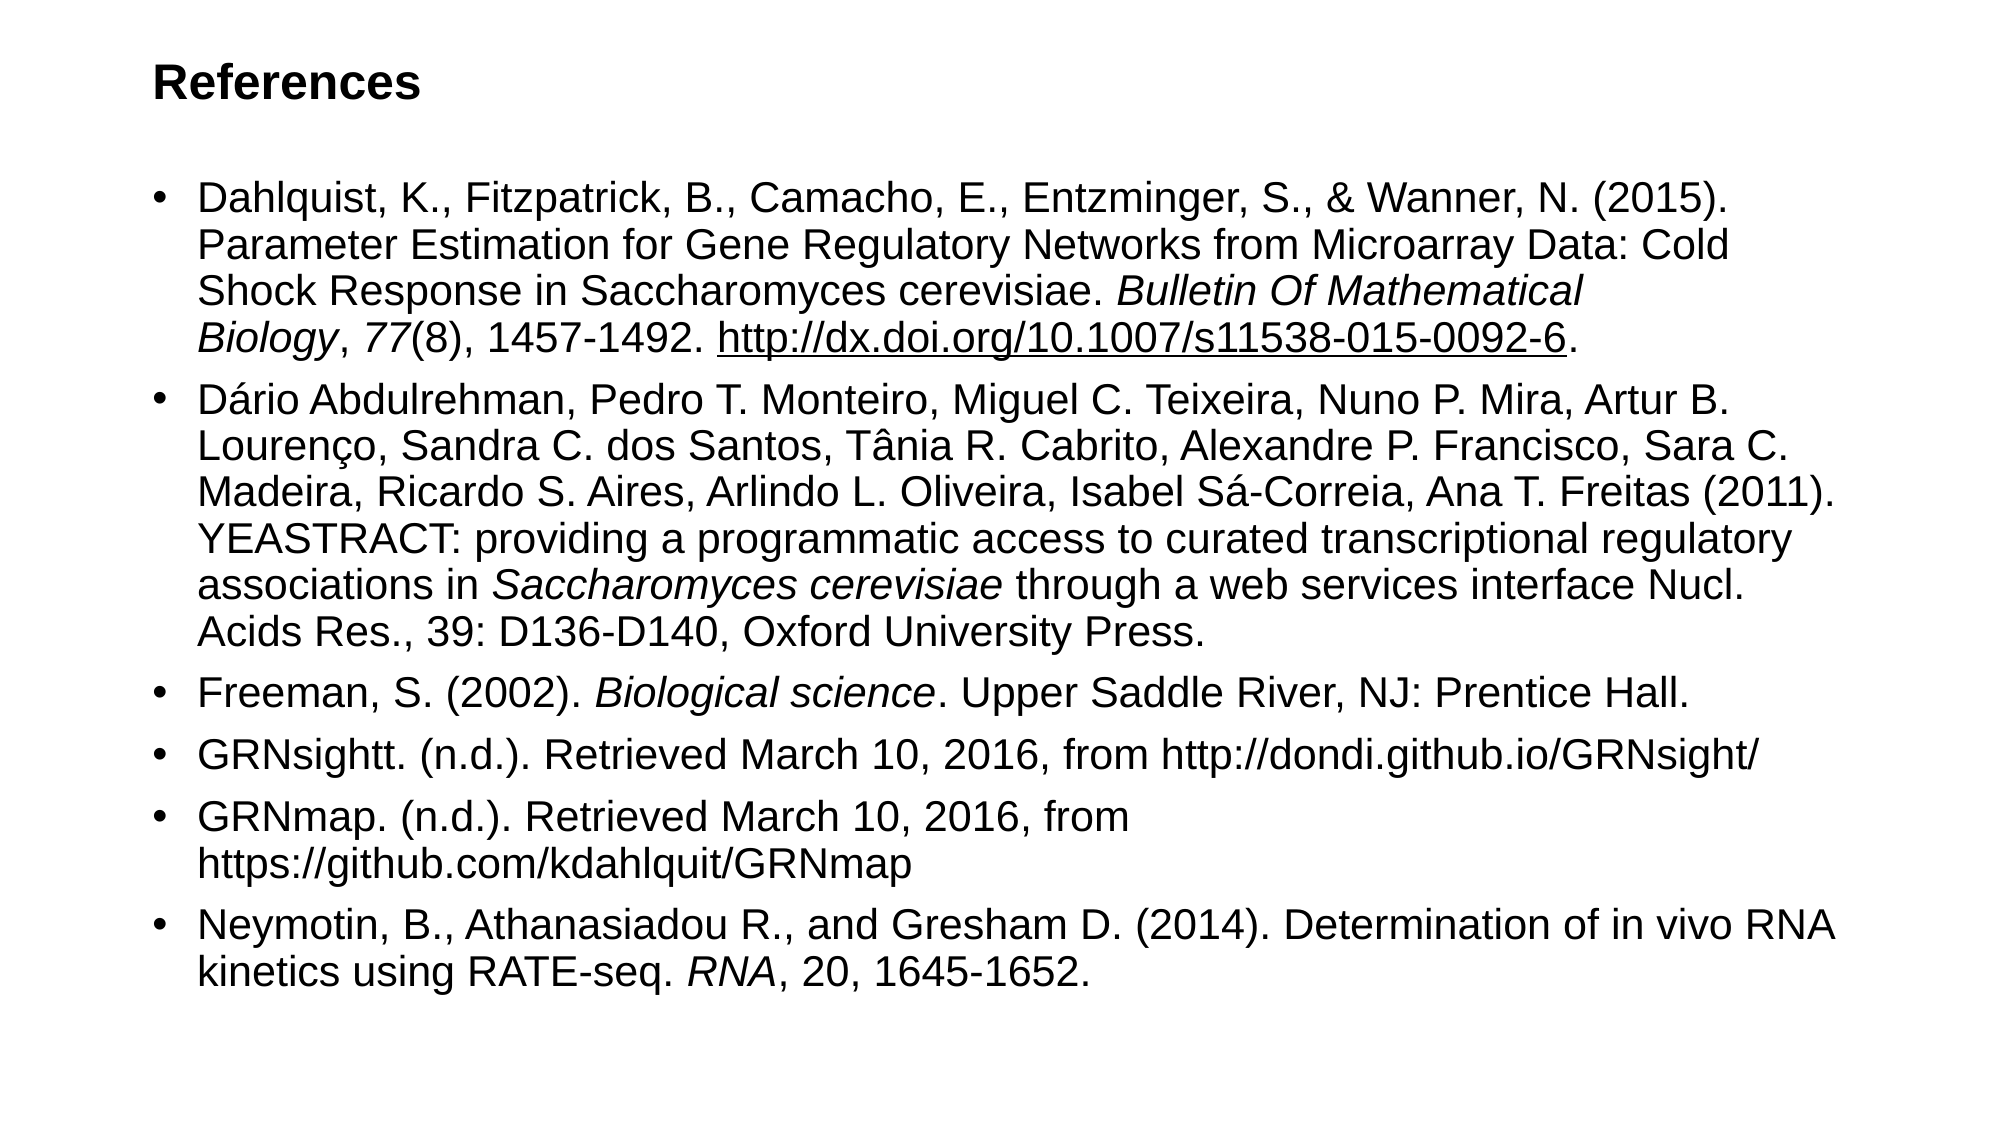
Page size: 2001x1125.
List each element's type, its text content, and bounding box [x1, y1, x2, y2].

title References [137, 26, 1863, 141]
list Dahlquist, K., Fitzpatrick, B., Camacho, E., Entzminger, S., & Wanner, N. (2015). Parameter Estimation for Gene Regulatory Networks from Microarray Data: Cold Shock Response in Saccharomyces cerevisiae. Bulletin Of Mathematical Biology, 77(8), 1457-1492. http://dx.doi.org/10.1007/s11538-015-0092-6. Dário Abdulrehman, Pedro T. Monteiro, Miguel C. Teixeira, Nuno P. Mira, Artur B. Lourenço, Sandra C. dos Santos, Tânia R. Cabrito, Alexandre P. Francisco, Sara C. Madeira, Ricardo S. Aires, Arlindo L. Oliveira, Isabel Sá-Correia, Ana T. Freitas (2011). YEASTRACT: providing a programmatic access to curated transcriptional regulatory associations in Saccharomyces cerevisiae through a web services interface Nucl. Acids Res., 39: D136-D140, Oxford University Press. Freeman, S. (2002). Biological science. Upper Saddle River, NJ: Prentice Hall. GRNsightt. (n.d.). Retrieved March 10, 2016, from http://dondi.github.io/GRNsight/ GRNmap. (n.d.). Retrieved March 10, 2016, from https://github.com/kdahlquit/GRNmap Neymotin, B., Athanasiadou R., and Gresham D. (2014). Determination of in vivo RNA kinetics using RATE-seq. RNA, 20, 1645-1652. [137, 168, 1863, 1014]
